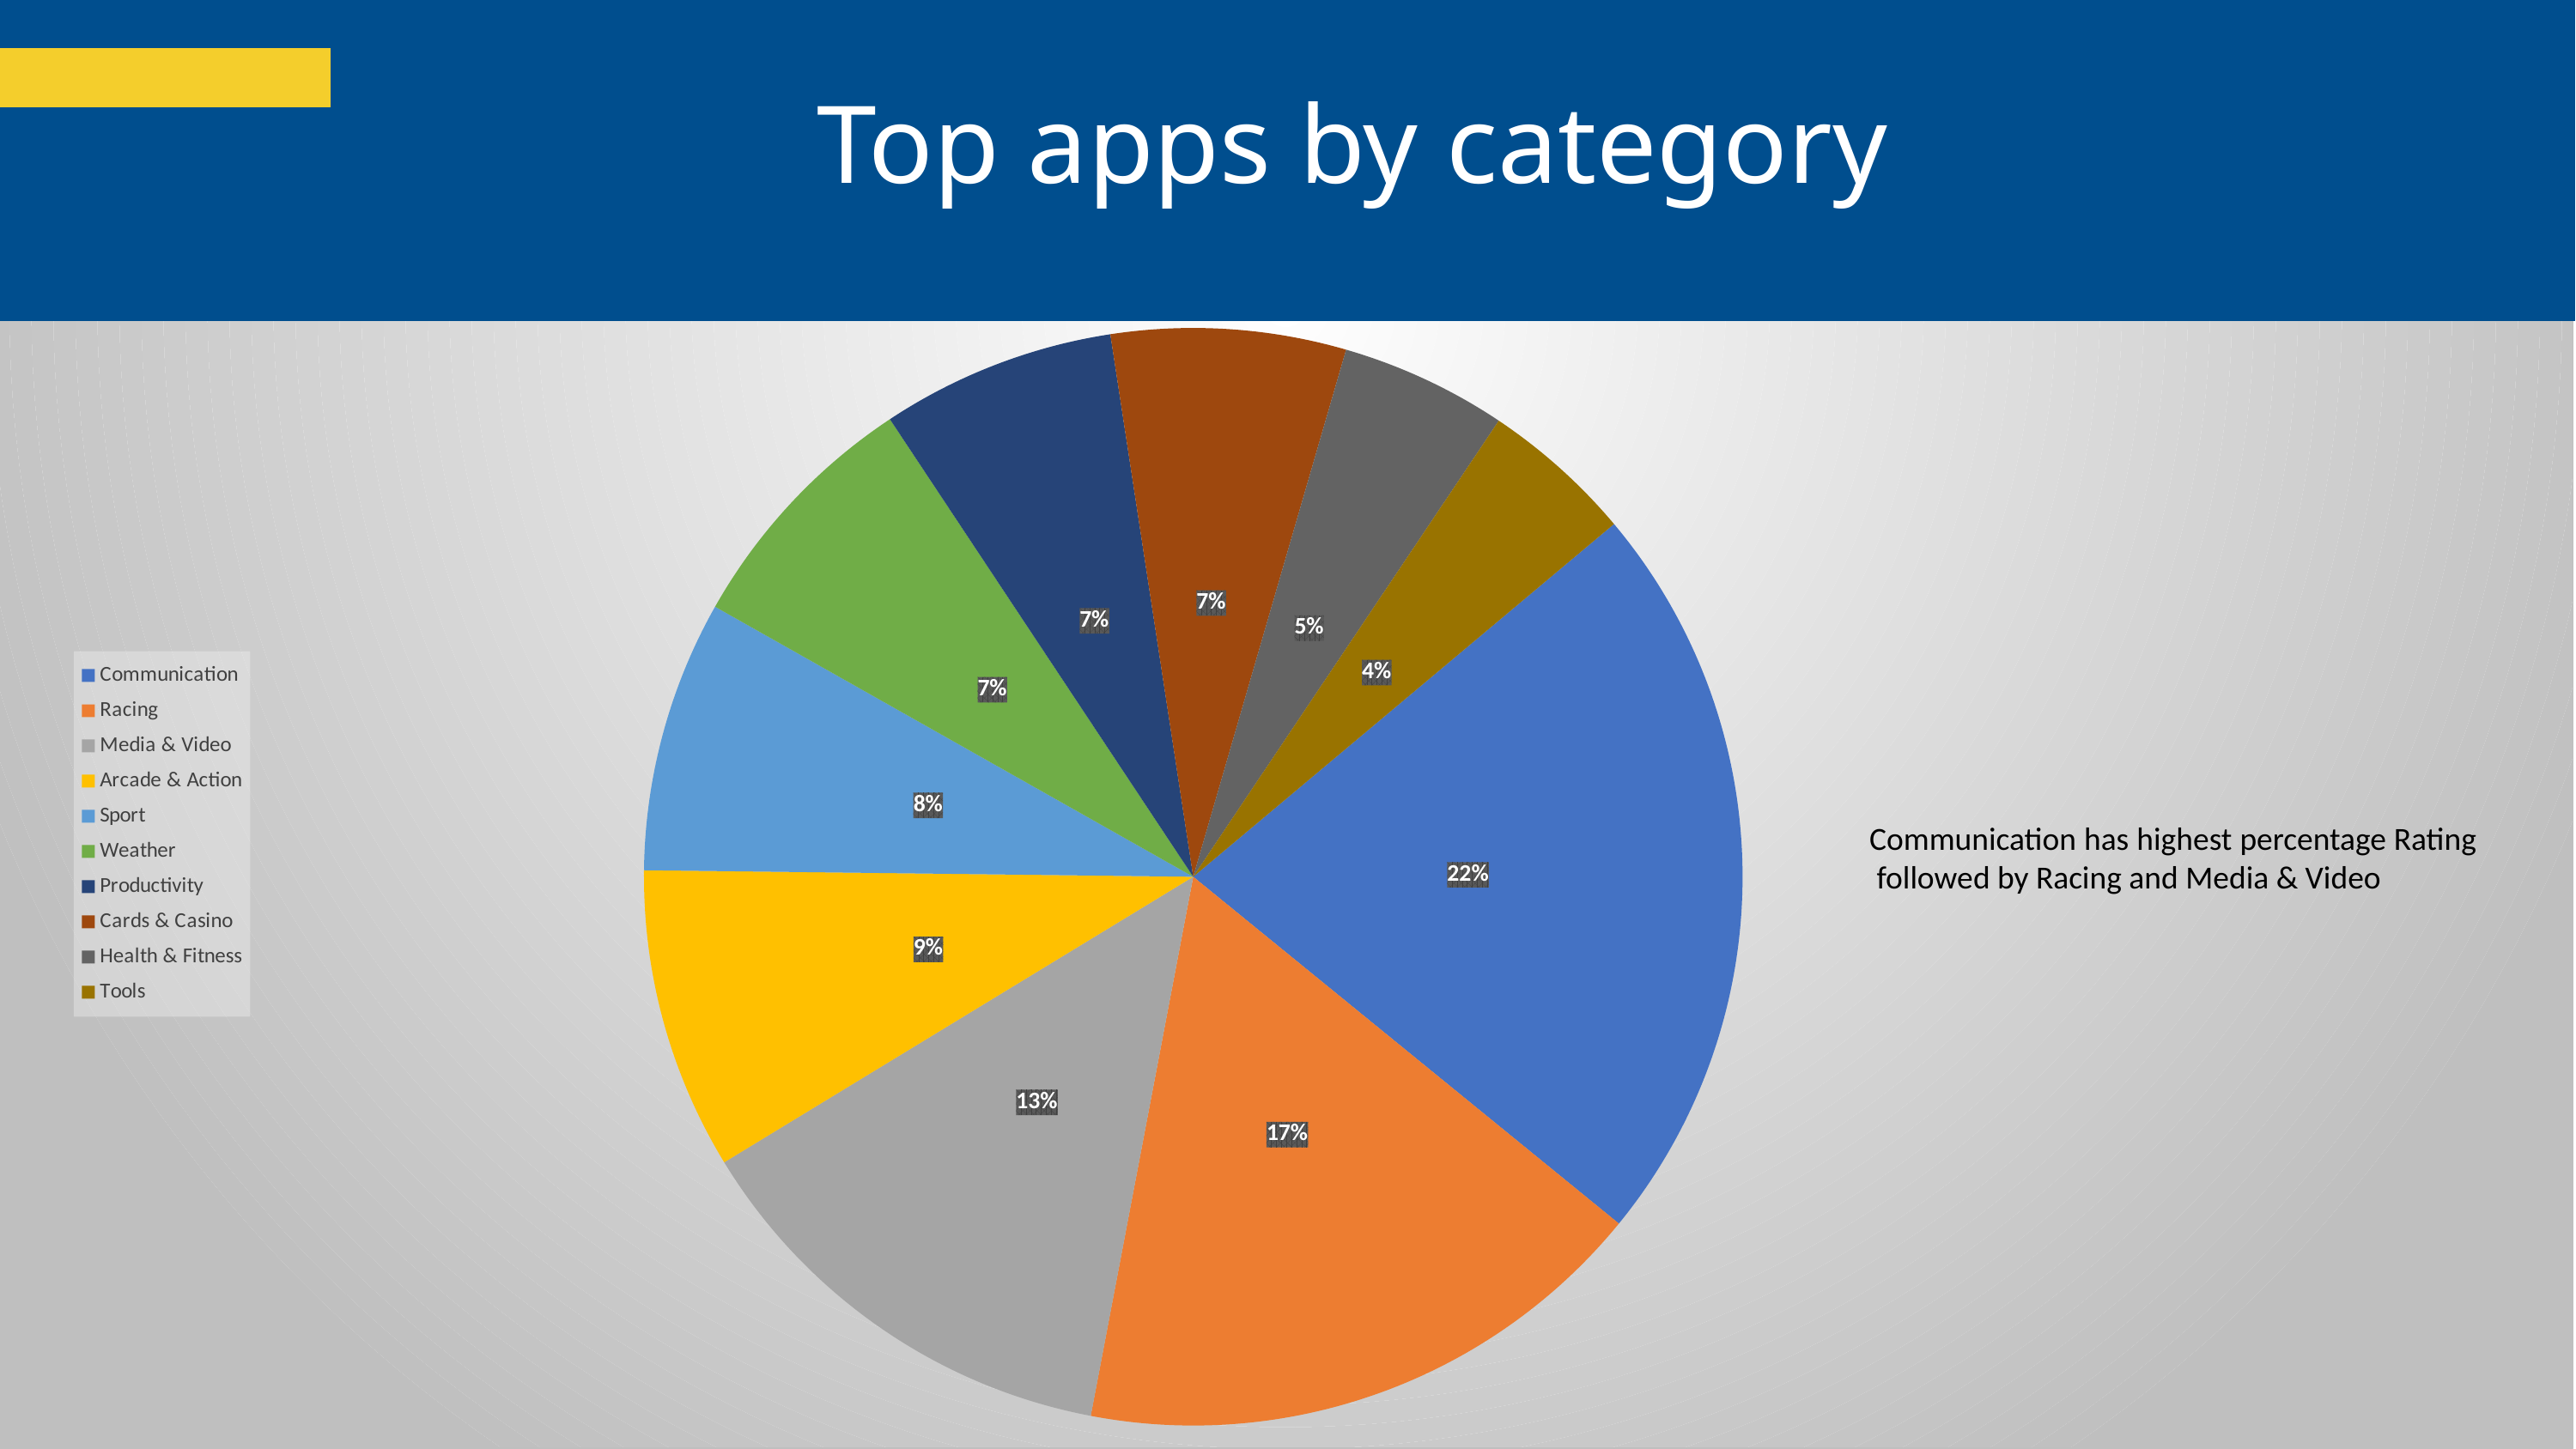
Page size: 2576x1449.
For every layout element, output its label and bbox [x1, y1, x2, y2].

text_box [0, 0, 2576, 475]
chart [0, 475, 2574, 1449]
